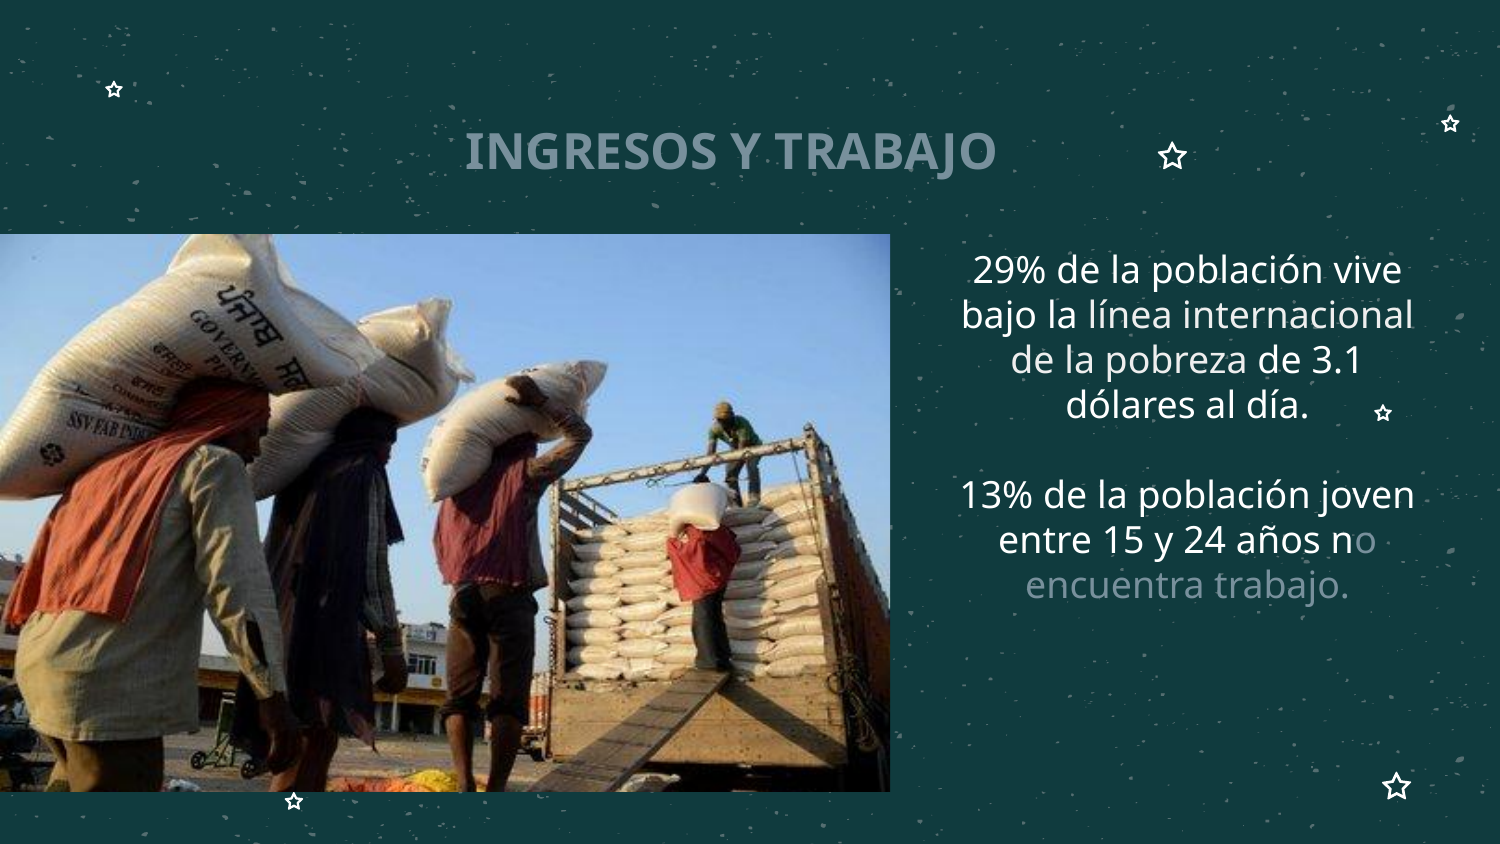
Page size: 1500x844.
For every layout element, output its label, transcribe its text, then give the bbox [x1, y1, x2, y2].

title INGRESOS Y TRABAJO [156, 42, 1307, 258]
picture [0, 0, 1500, 844]
text_box 29% de la población vive bajo la línea internacional de la pobreza de 3.1 dólares al día. 13% de la población joven entre 15 y 24 años no encuentra trabajo. [926, 257, 1449, 728]
